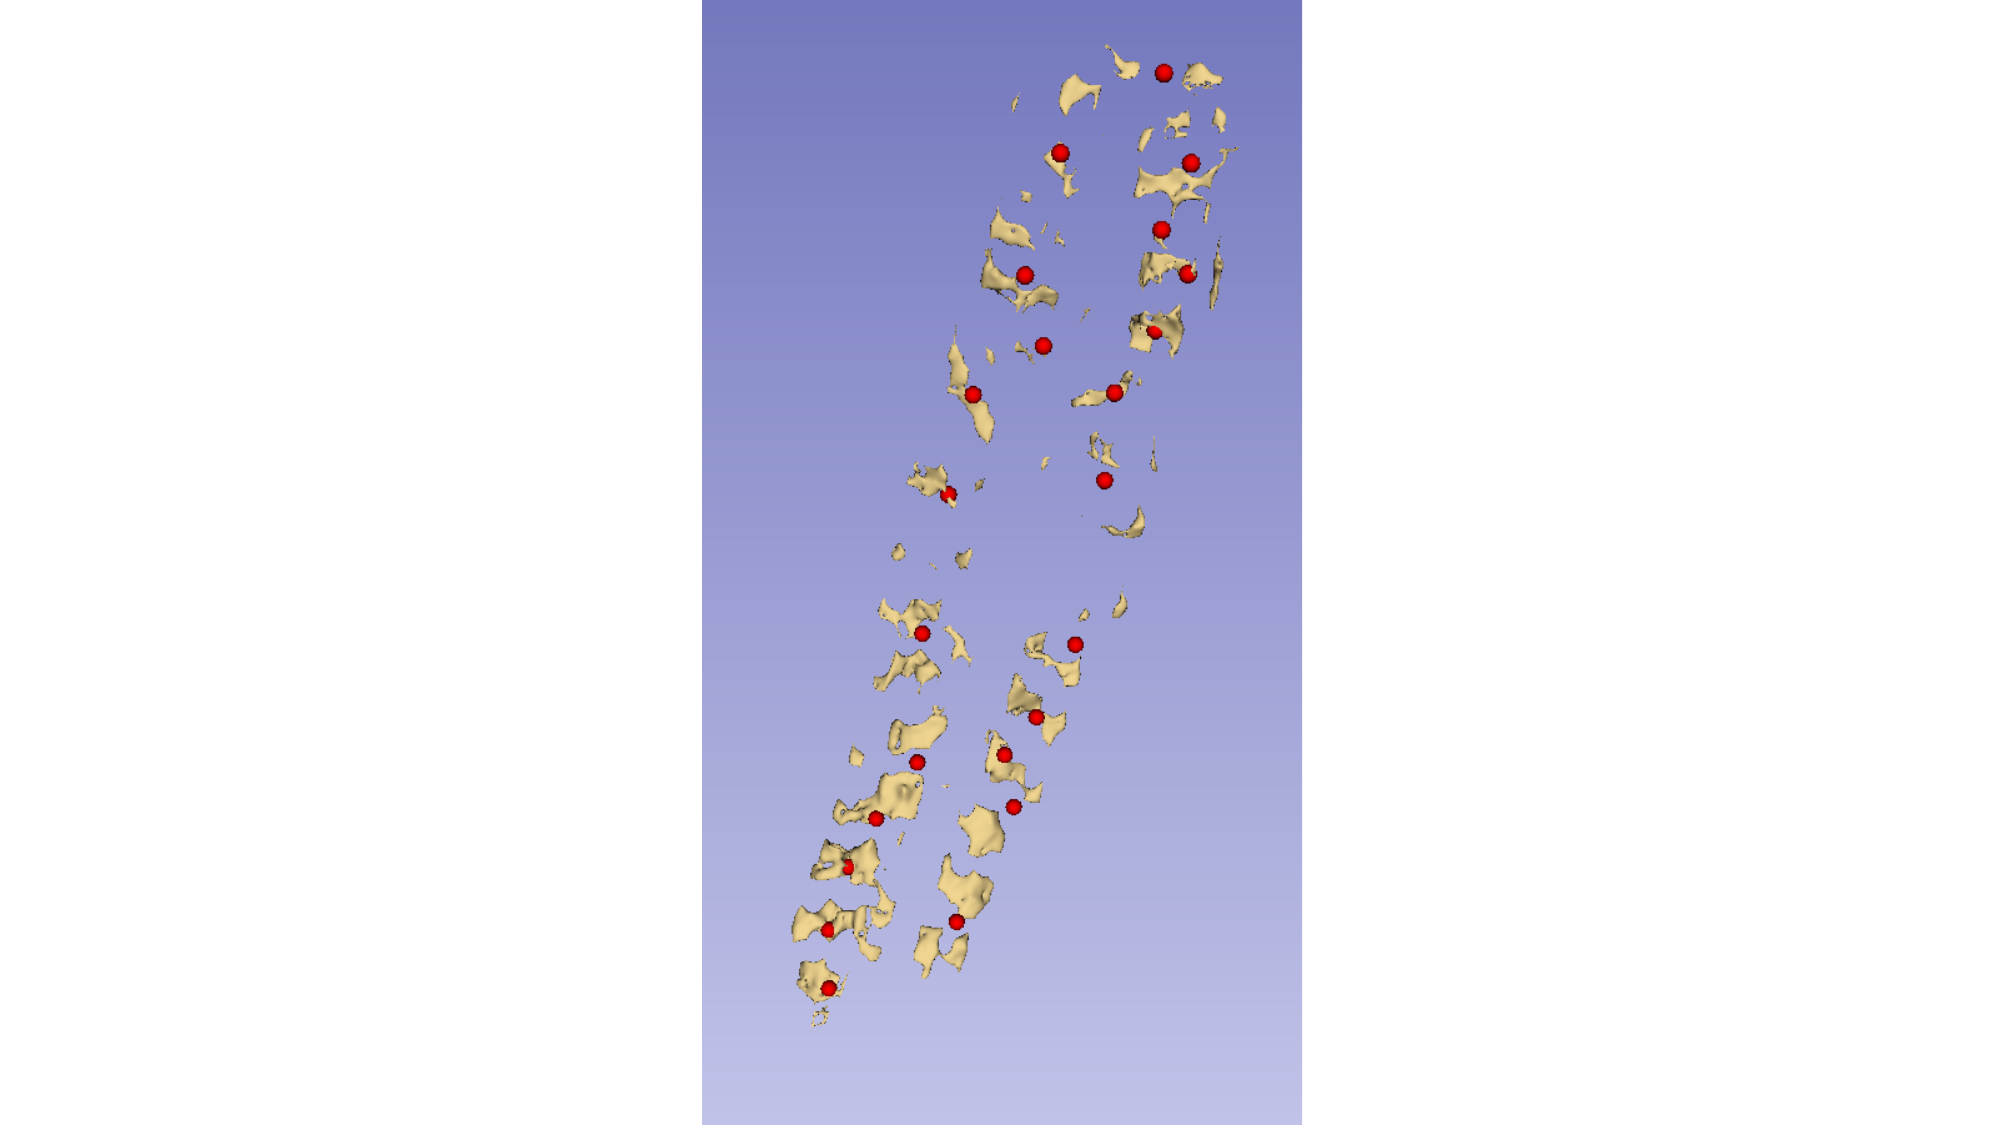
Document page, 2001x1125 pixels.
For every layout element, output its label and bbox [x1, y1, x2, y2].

picture [702, 0, 1303, 1125]
